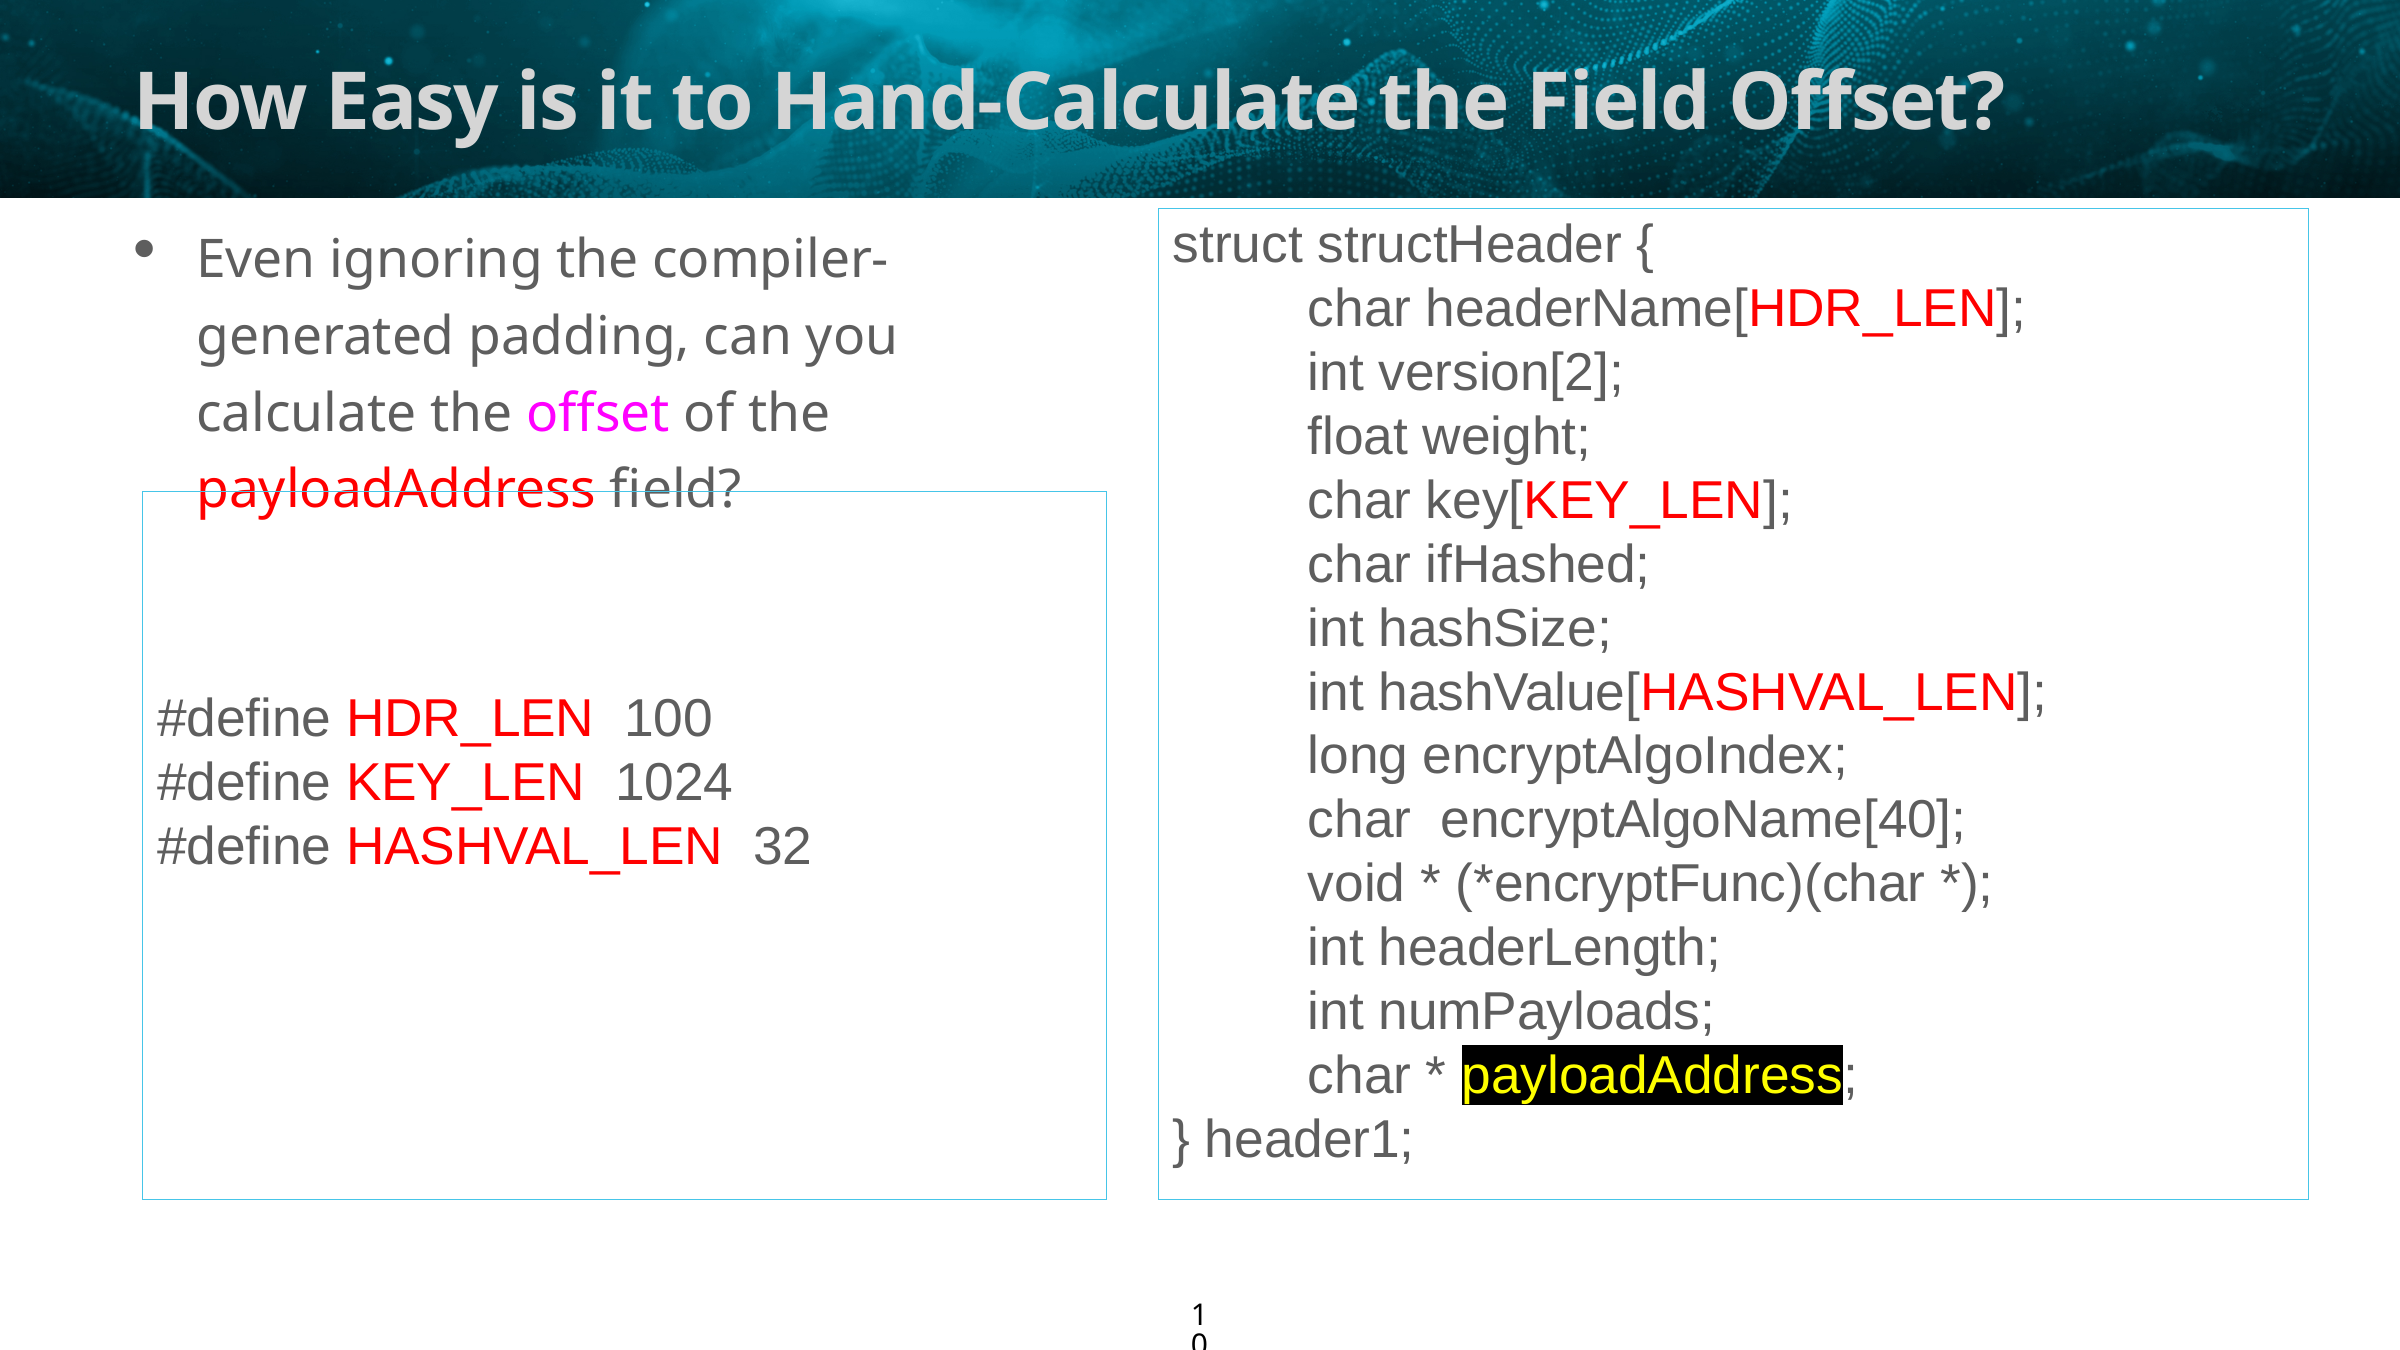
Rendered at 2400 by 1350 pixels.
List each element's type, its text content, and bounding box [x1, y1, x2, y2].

slide_number 10 [1181, 1286, 1217, 1342]
list Even ignoring the compiler-generated padding, can you calculate the offset of the payloadAddress field? [119, 204, 1107, 427]
text_box struct structHeader { char headerName[HDR_LEN]; int version[2]; float weight; char key[KEY_LEN]; char ifHashed; int hashSize; int hashValue[HASHVAL_LEN]; long encryptAlgoIndex; char encryptAlgoName[40]; void * (*encryptFunc)(char *); int headerLength; int numPayloads; char * payloadAddress; } header1; [1158, 208, 2309, 1200]
picture [0, 0, 2400, 1350]
title How Easy is it to Hand-Calculate the Field Offset? [119, 56, 2280, 173]
text_box #define HDR_LEN 100 #define KEY_LEN 1024 #define HASHVAL_LEN 32 [142, 491, 1107, 1200]
